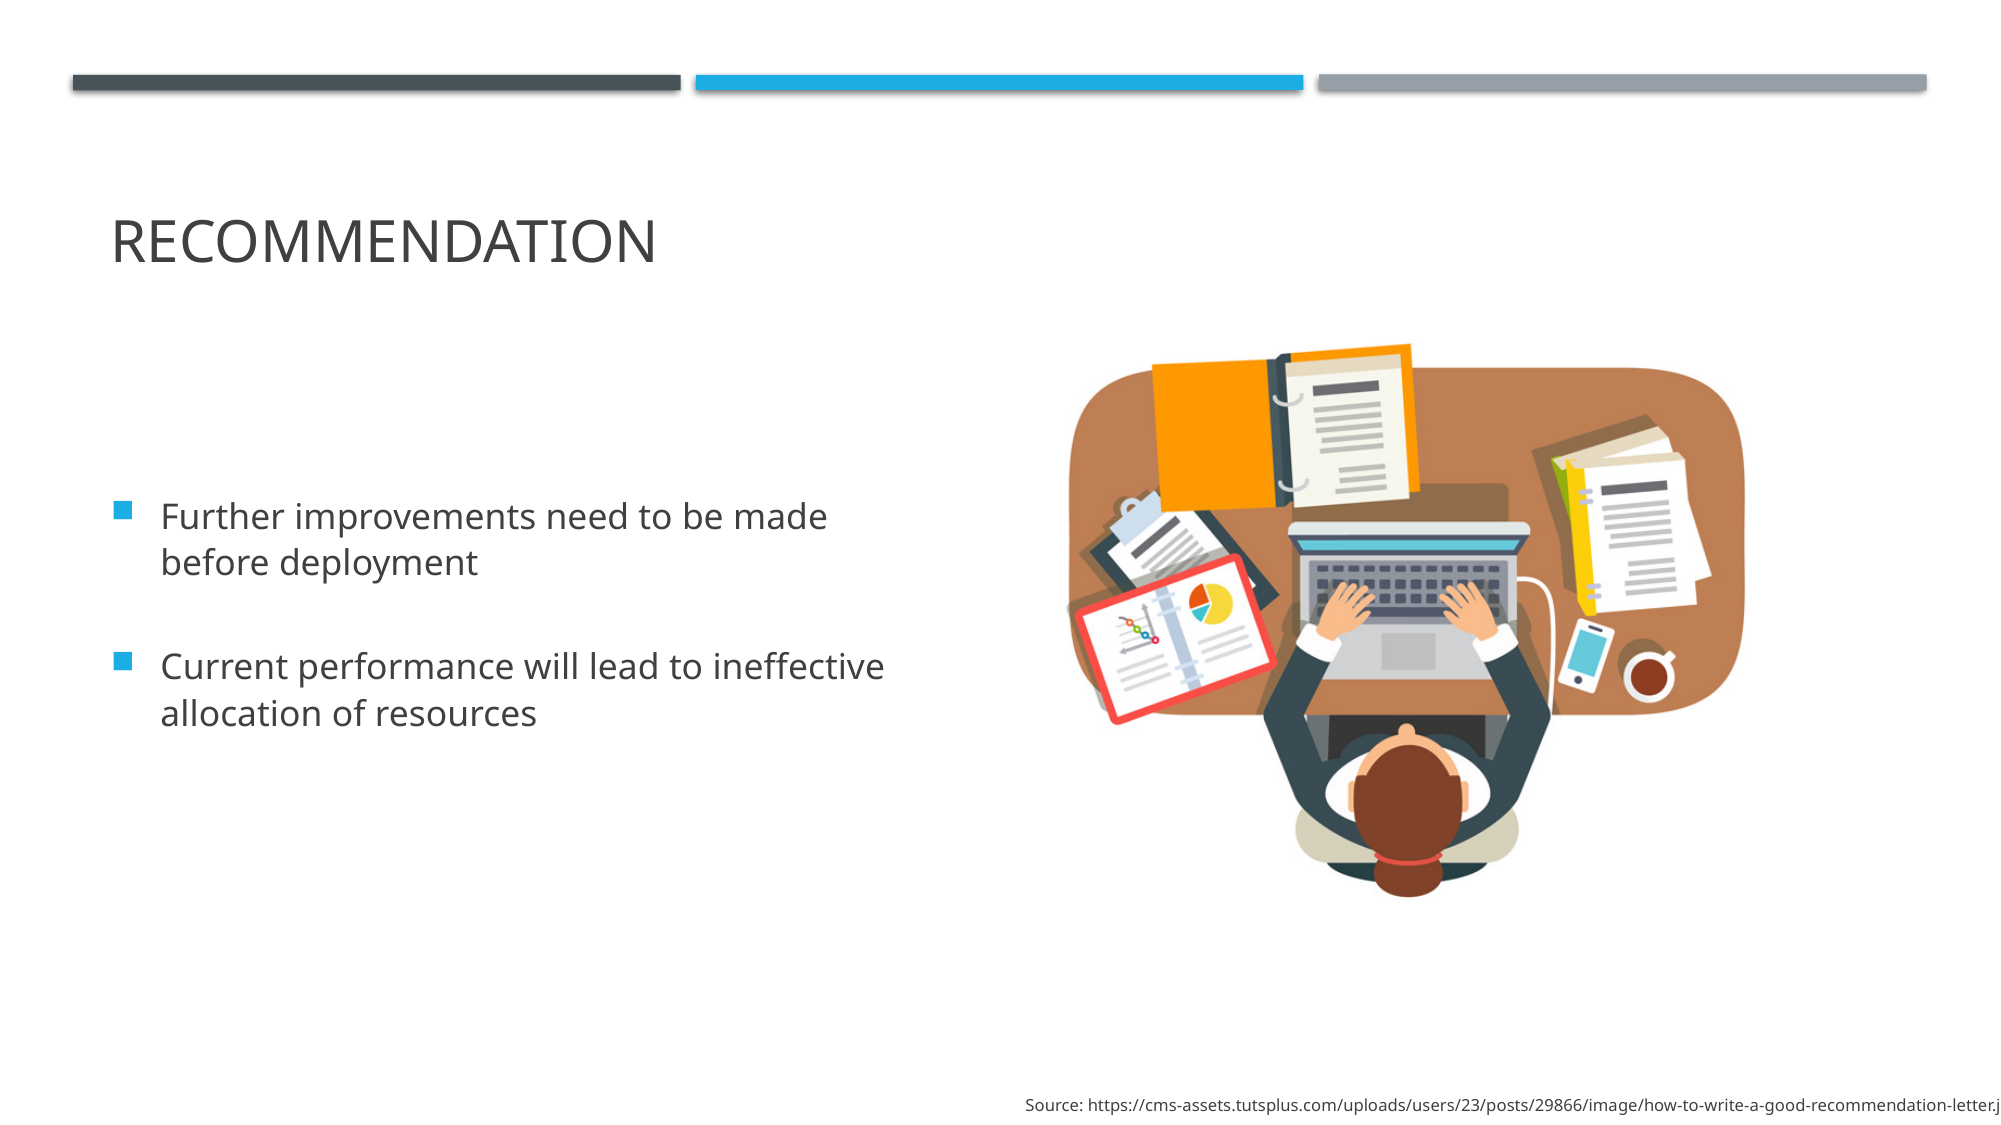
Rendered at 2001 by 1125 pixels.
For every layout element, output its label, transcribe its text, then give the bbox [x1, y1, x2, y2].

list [946, 276, 1871, 949]
title recommendation [95, 119, 1905, 282]
text_box Source: https://cms-assets.tutsplus.com/uploads/users/23/posts/29866/image/how-to-write-a-good-recommendation-letter.jpg [1010, 1087, 2000, 1123]
list Further improvements need to be made before deployment Current performance will lead to ineffective allocation of resources [95, 365, 948, 962]
